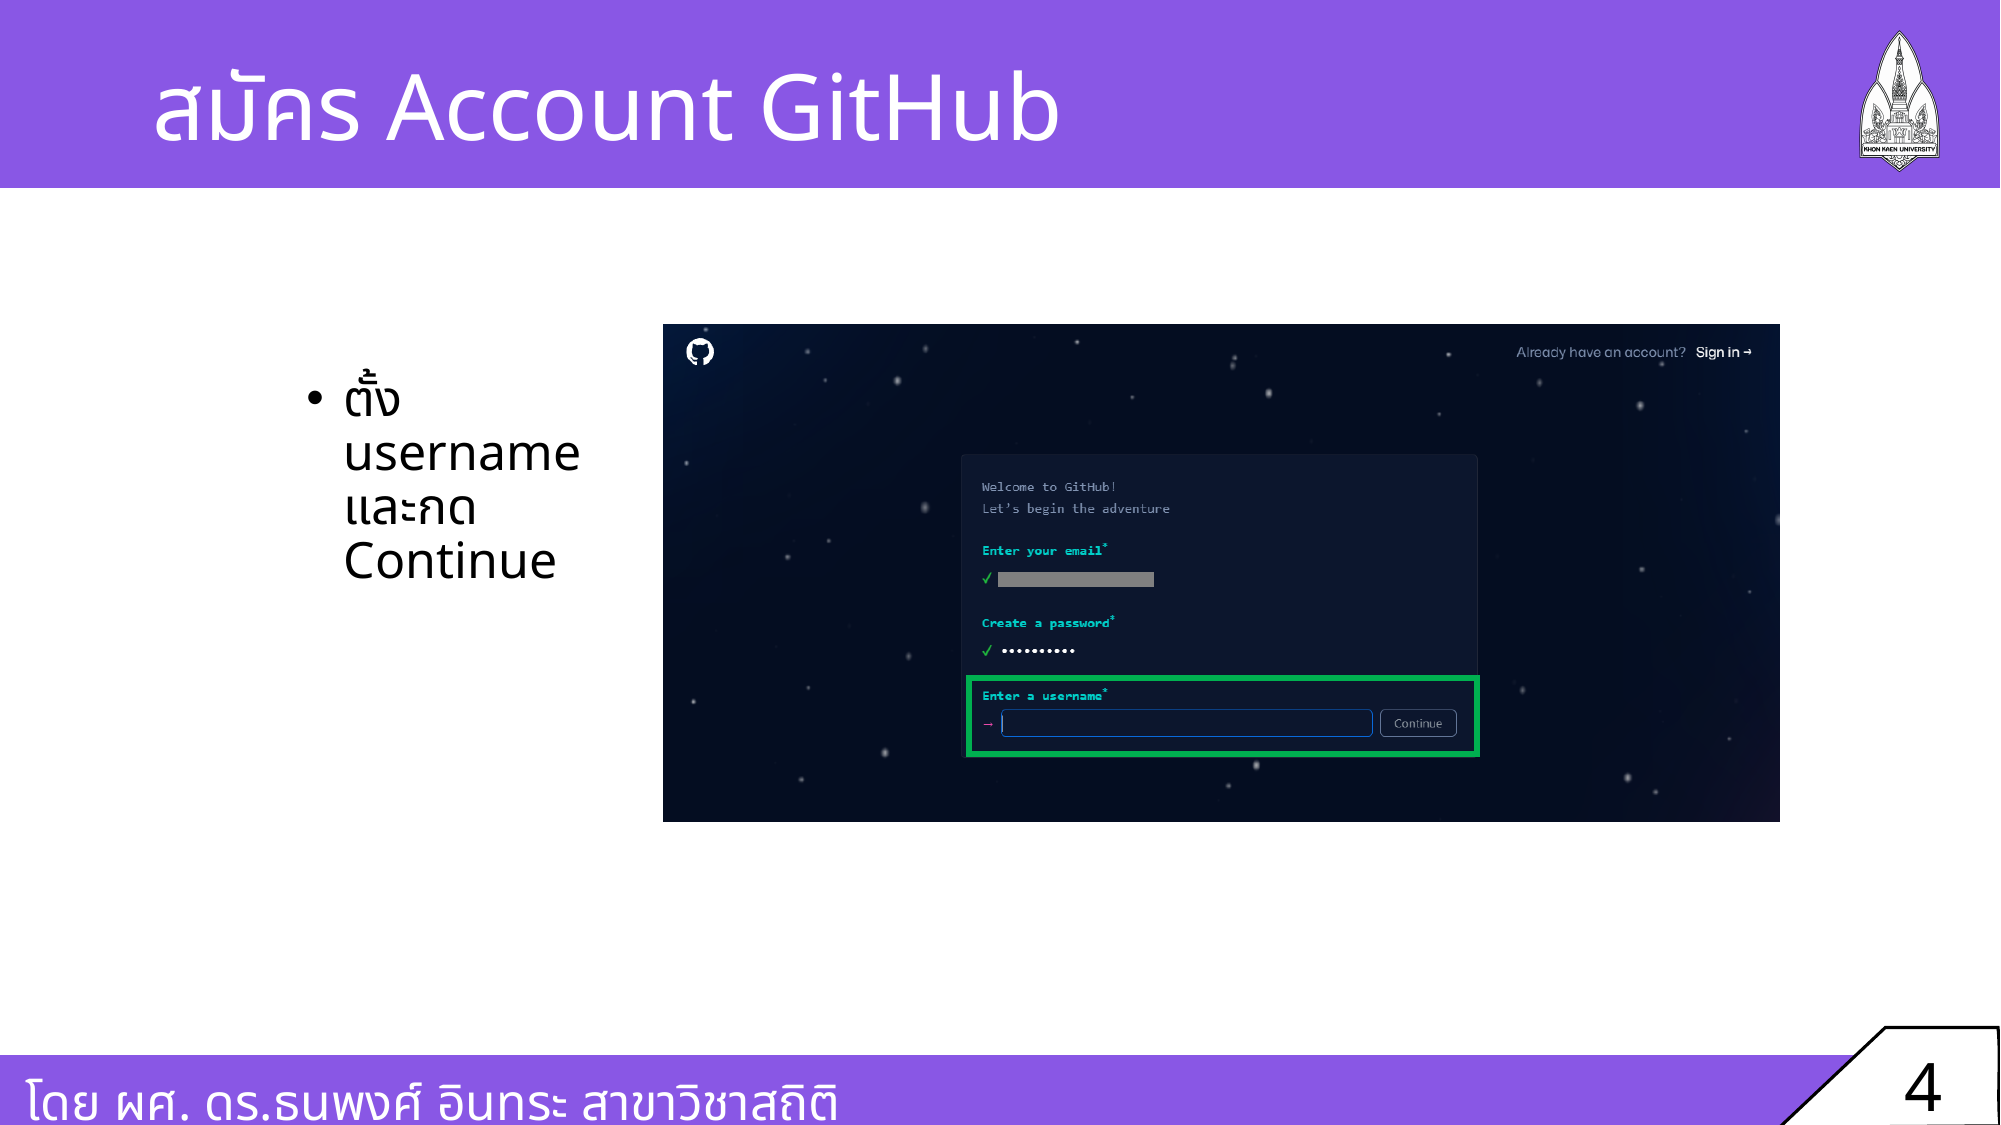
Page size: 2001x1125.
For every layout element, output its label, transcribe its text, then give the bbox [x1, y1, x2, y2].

text_box 4 [1889, 1037, 1942, 1125]
text_box โดย ผศ. ดร.ธนพงศ์ อินทระ สาขาวิชาสถิติ มหาวิทยาลัยขอนแก่น [10, 1063, 919, 1125]
picture [1812, 19, 1993, 187]
text_box [0, 0, 2000, 188]
text_box [0, 1055, 1852, 1125]
picture [663, 324, 1781, 822]
title สมัคร Account GitHub [137, 1, 1863, 219]
text_box [1779, 1025, 2000, 1125]
list ตั้ง username และกด Continue [291, 365, 606, 748]
